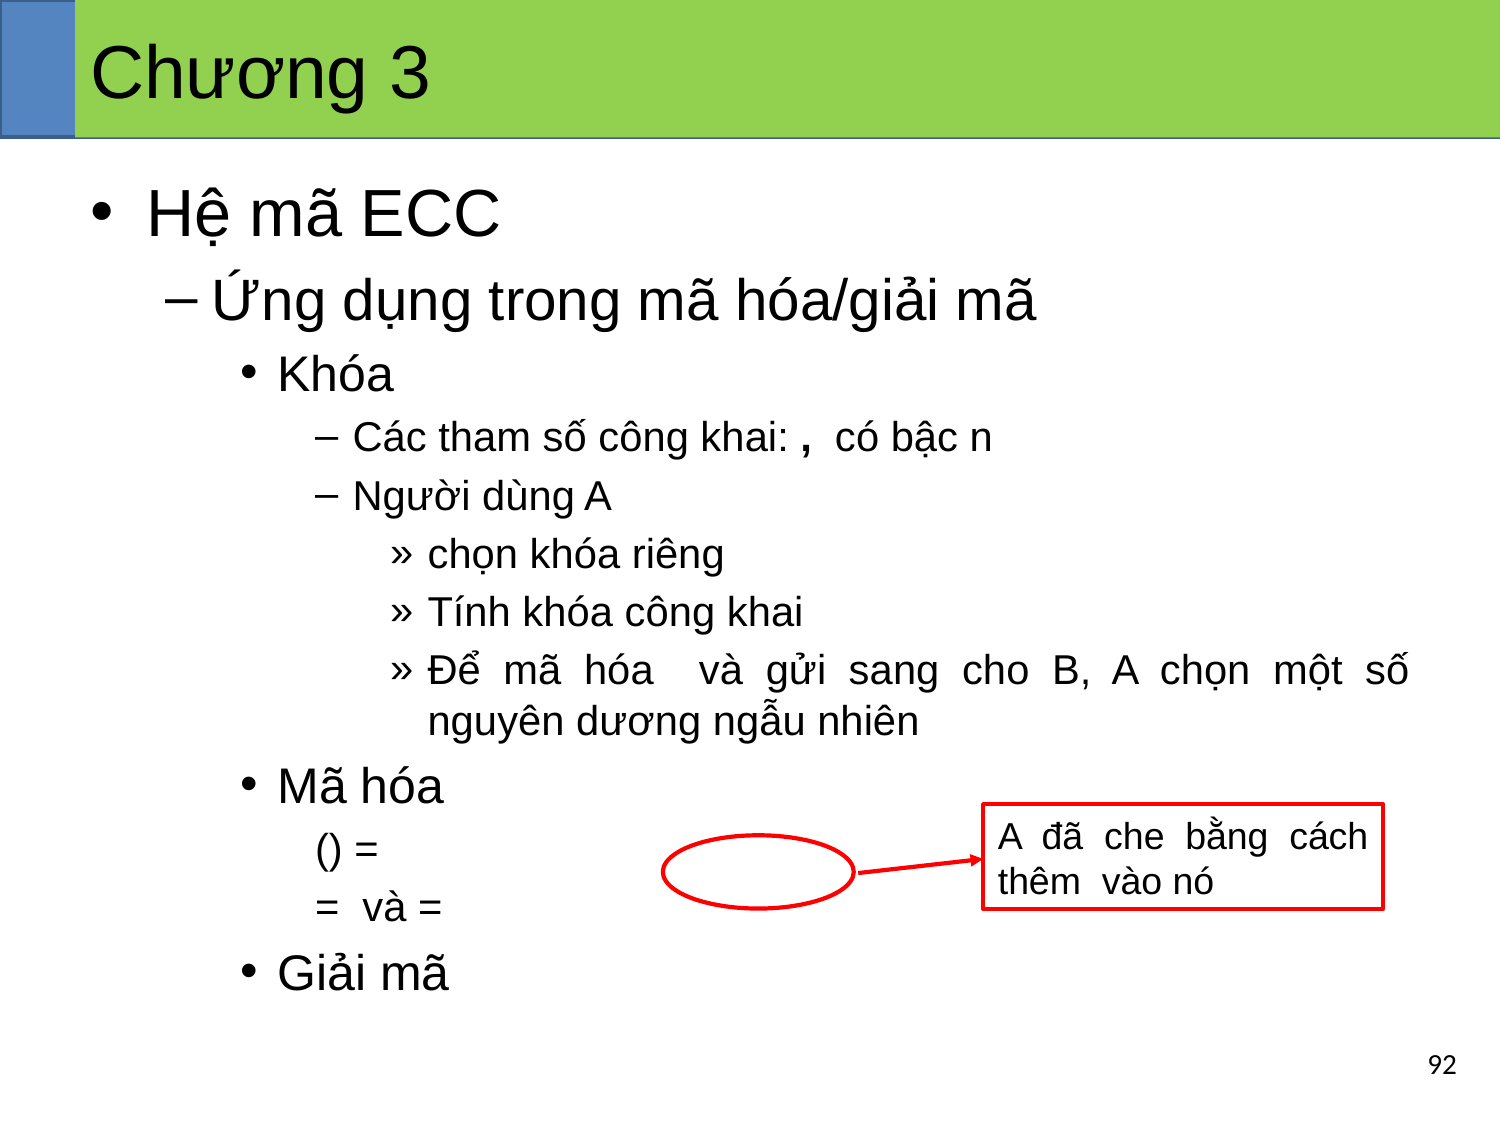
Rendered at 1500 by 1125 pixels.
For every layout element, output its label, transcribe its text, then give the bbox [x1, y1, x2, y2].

slide_number 92 [1412, 1037, 1488, 1098]
text_box [660, 833, 854, 911]
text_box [857, 858, 984, 874]
title Chương 3 [75, 0, 1500, 138]
